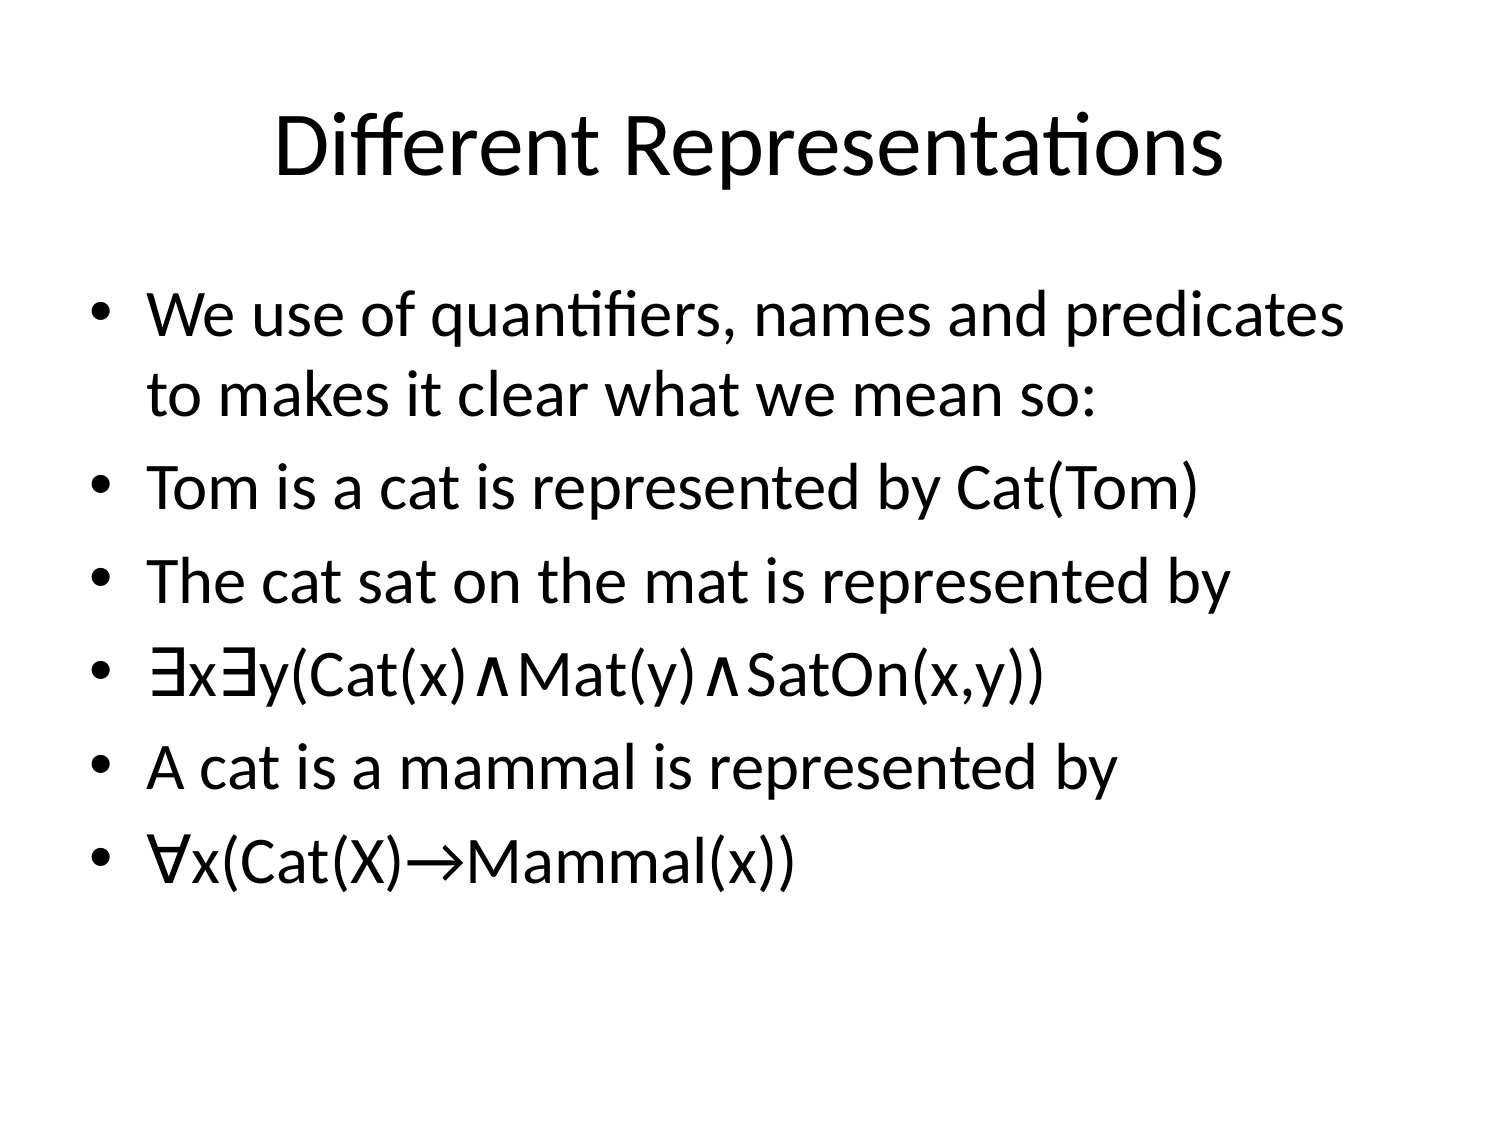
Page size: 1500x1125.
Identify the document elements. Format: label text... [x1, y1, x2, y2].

title Different Representations [74, 44, 1426, 233]
list We use of quantifiers, names and predicates to makes it clear what we mean so: Tom is a cat is represented by Cat(Tom) The cat sat on the mat is represented by ∃x∃y(Cat(x)∧Mat(y)∧SatOn(x,y)) A cat is a mammal is represented by ∀x(Cat(X)→Mammal(x)) [74, 262, 1426, 1006]
